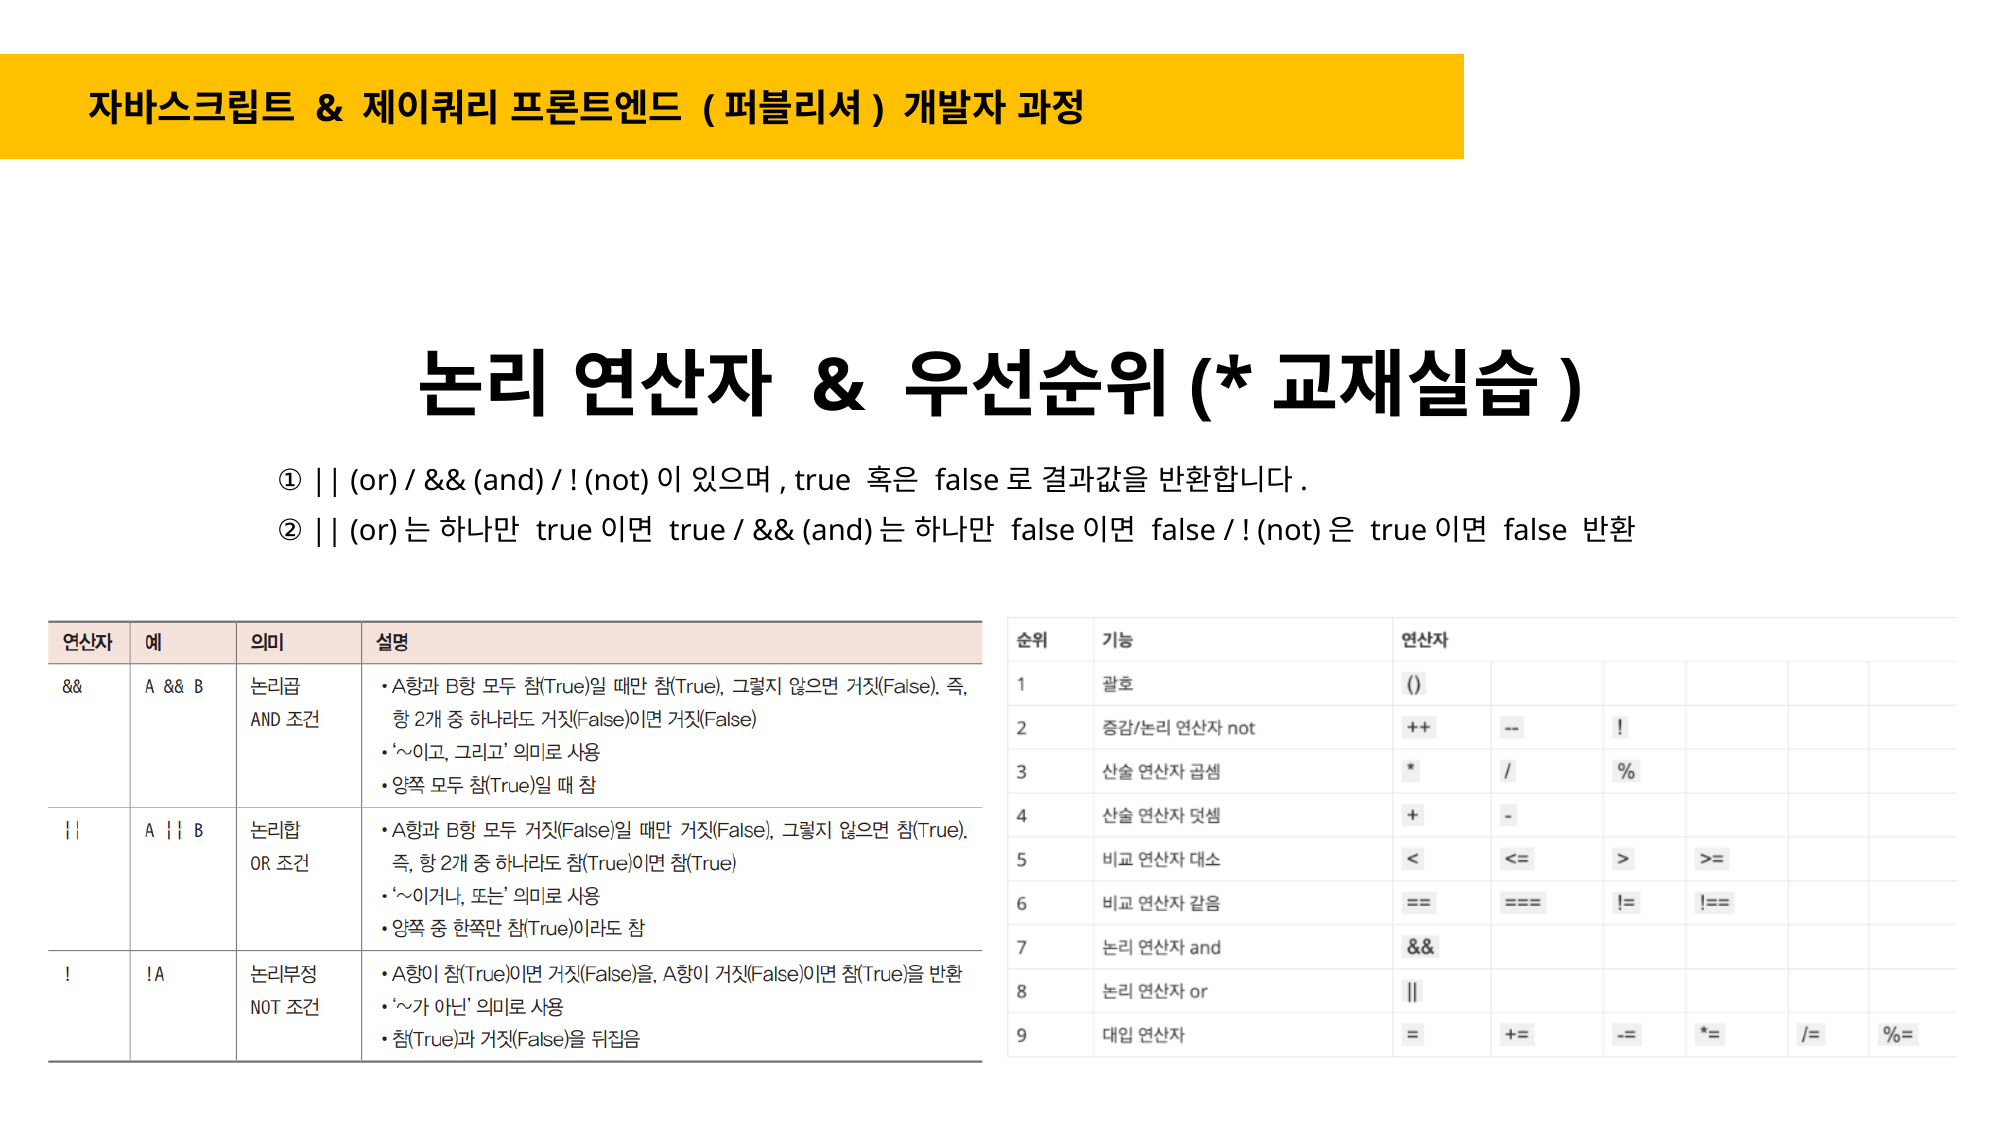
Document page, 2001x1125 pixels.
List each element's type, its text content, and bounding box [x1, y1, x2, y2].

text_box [43, 612, 1957, 1074]
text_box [0, 53, 1464, 160]
text_box 논리 연산자 & 우선순위(*교재실습) [185, 330, 1814, 433]
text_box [262, 453, 1738, 555]
